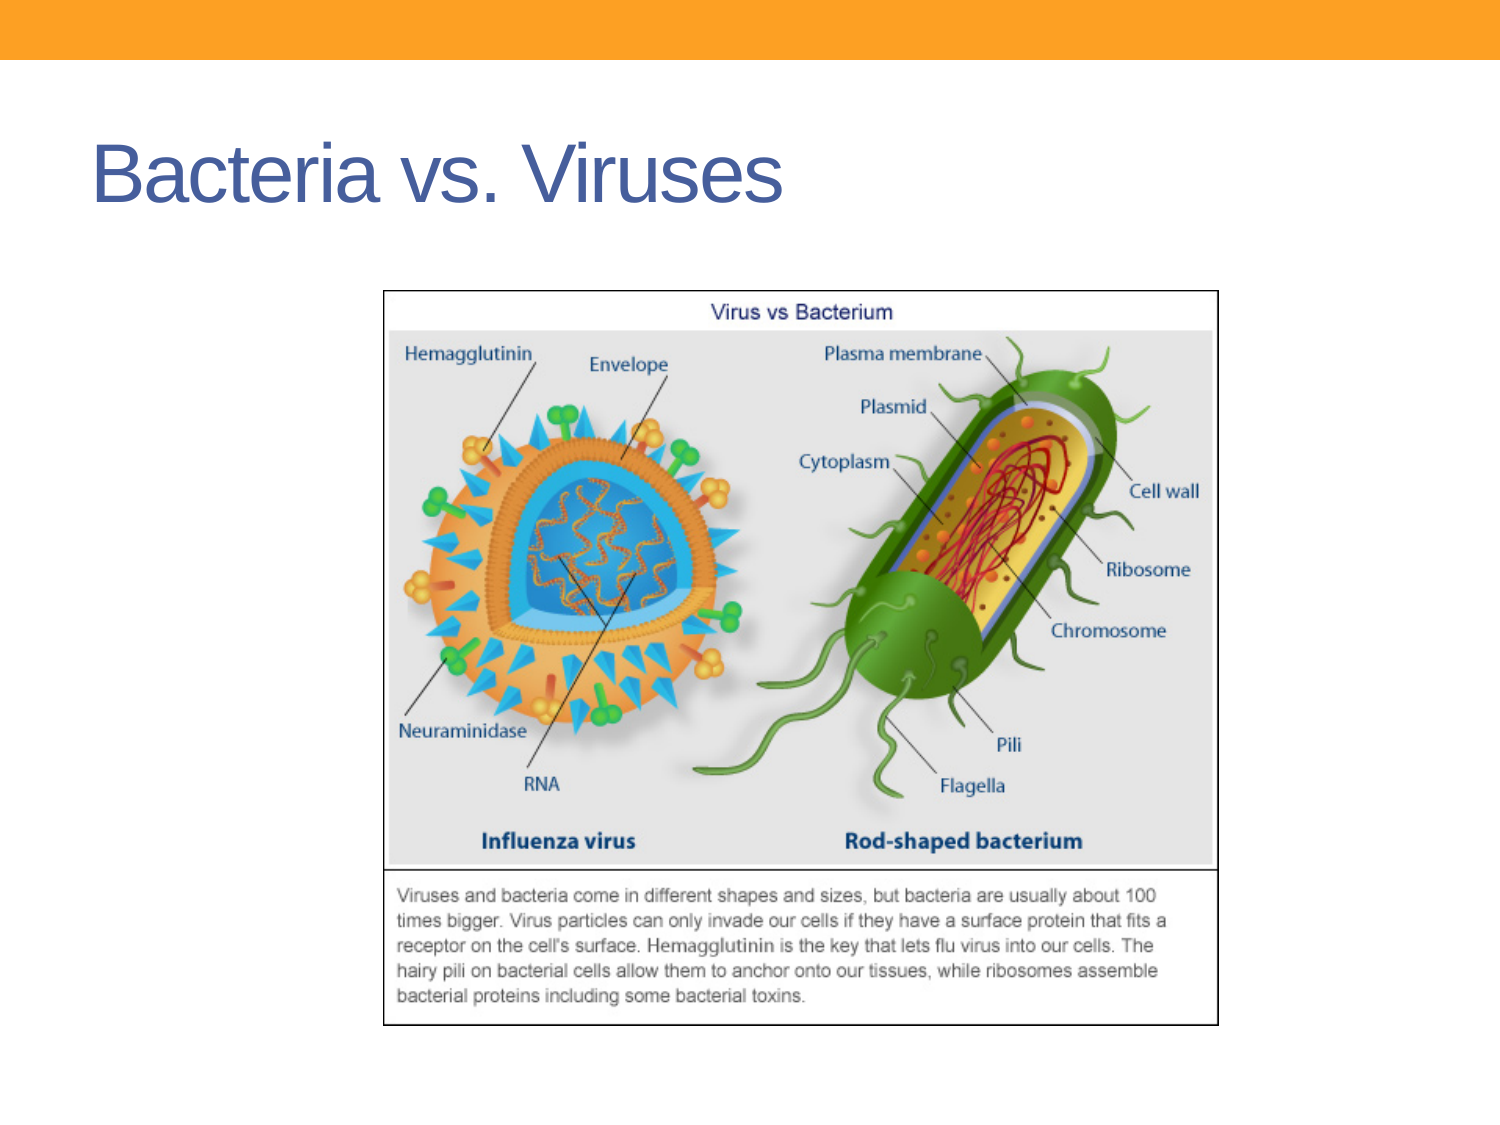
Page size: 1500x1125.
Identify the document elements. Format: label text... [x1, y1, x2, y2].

picture [383, 290, 1219, 1026]
title Bacteria vs. Viruses [75, 87, 1425, 250]
